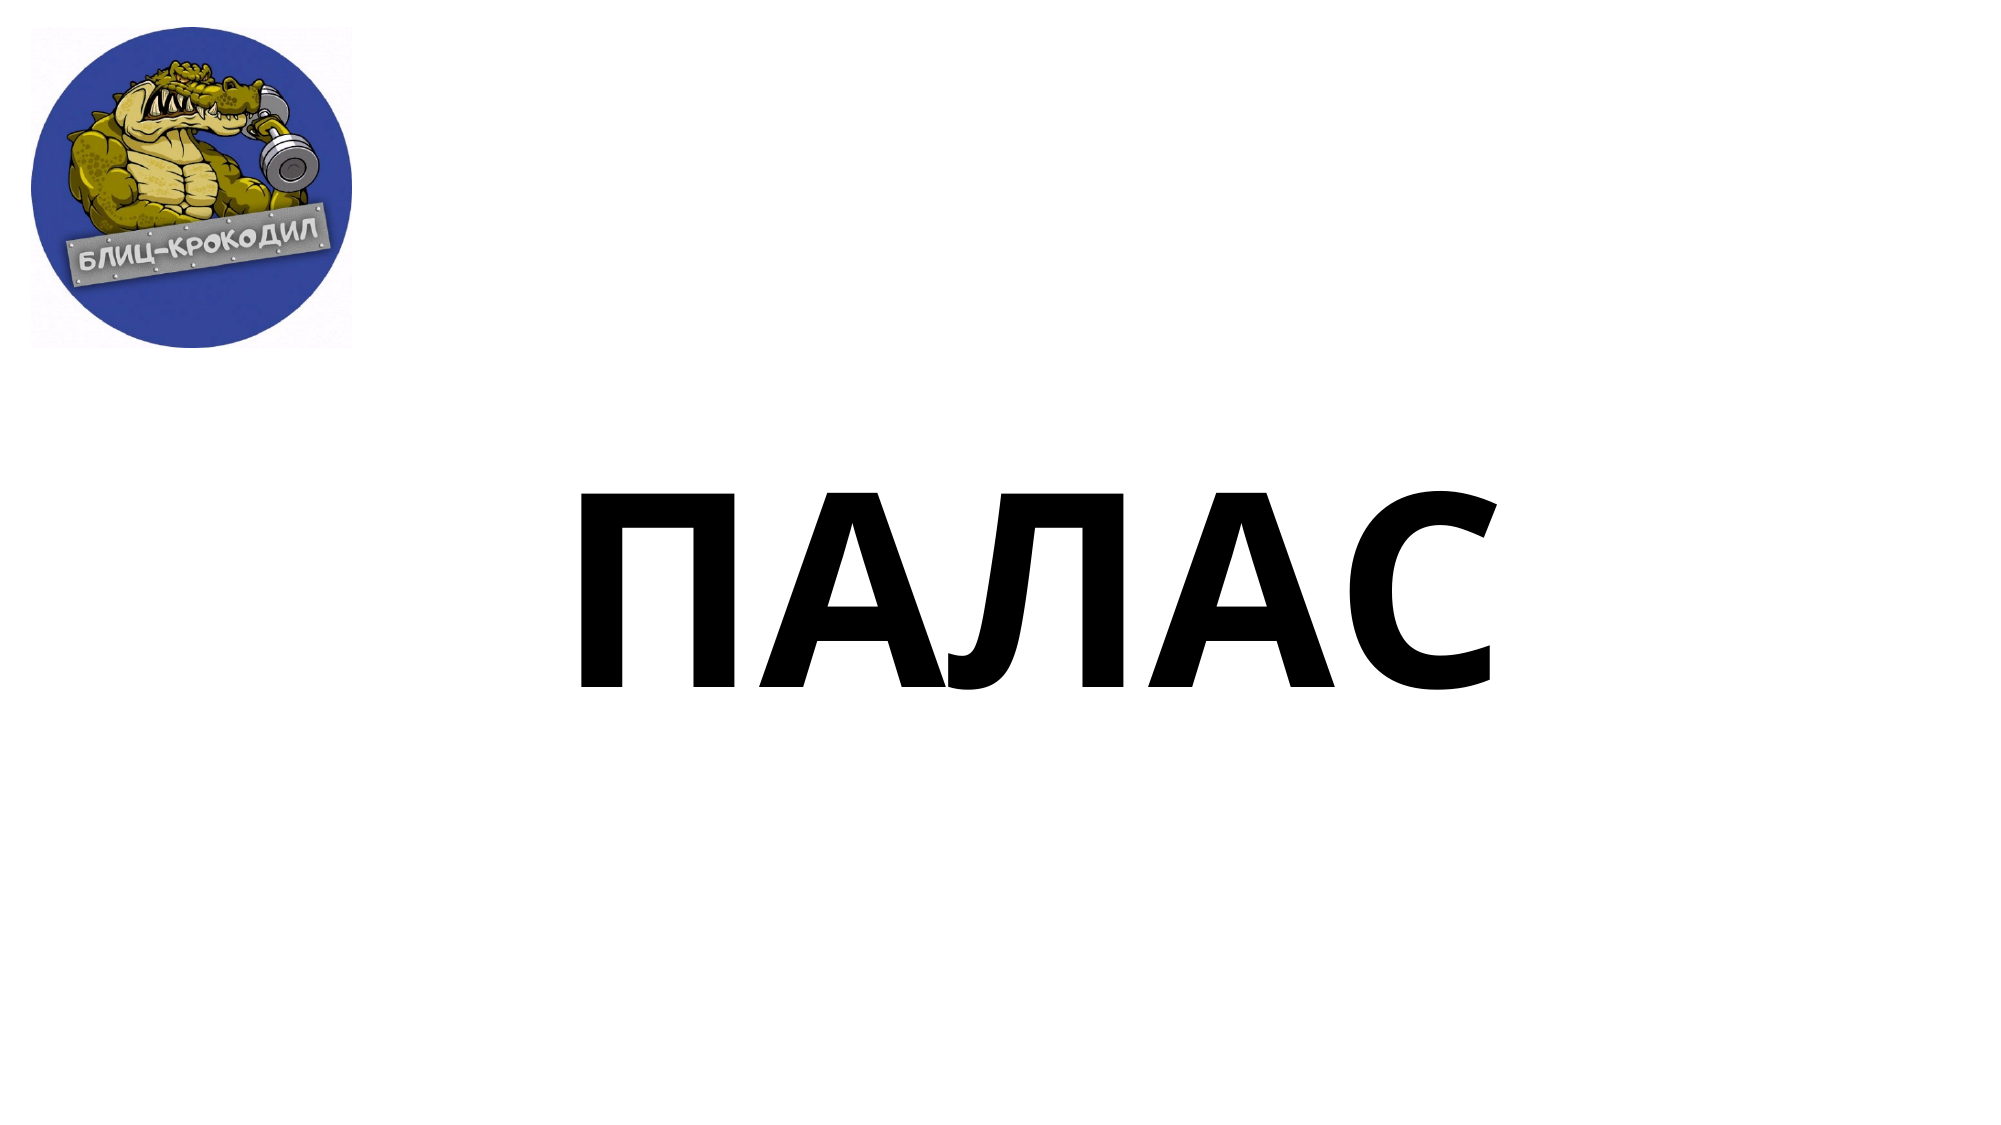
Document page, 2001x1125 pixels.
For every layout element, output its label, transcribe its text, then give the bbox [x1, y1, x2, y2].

title ПАЛАС [282, 361, 1783, 754]
picture [31, 27, 352, 348]
